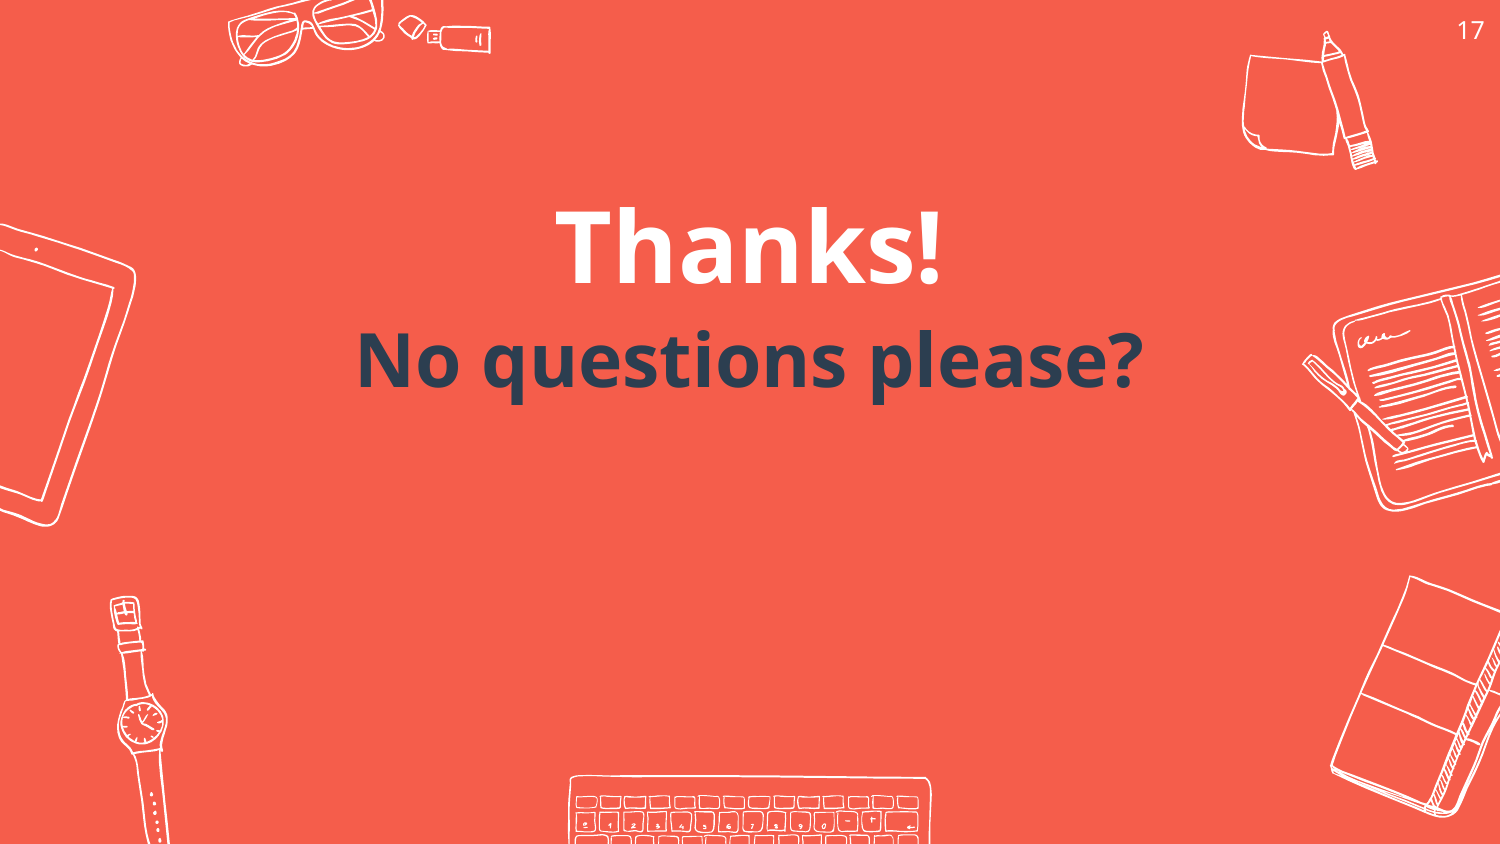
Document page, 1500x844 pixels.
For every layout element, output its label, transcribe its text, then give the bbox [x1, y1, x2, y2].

subtitle No questions please? [281, 297, 1219, 426]
title Thanks! [281, 182, 1219, 297]
slide_number 17 [1435, 0, 1500, 53]
